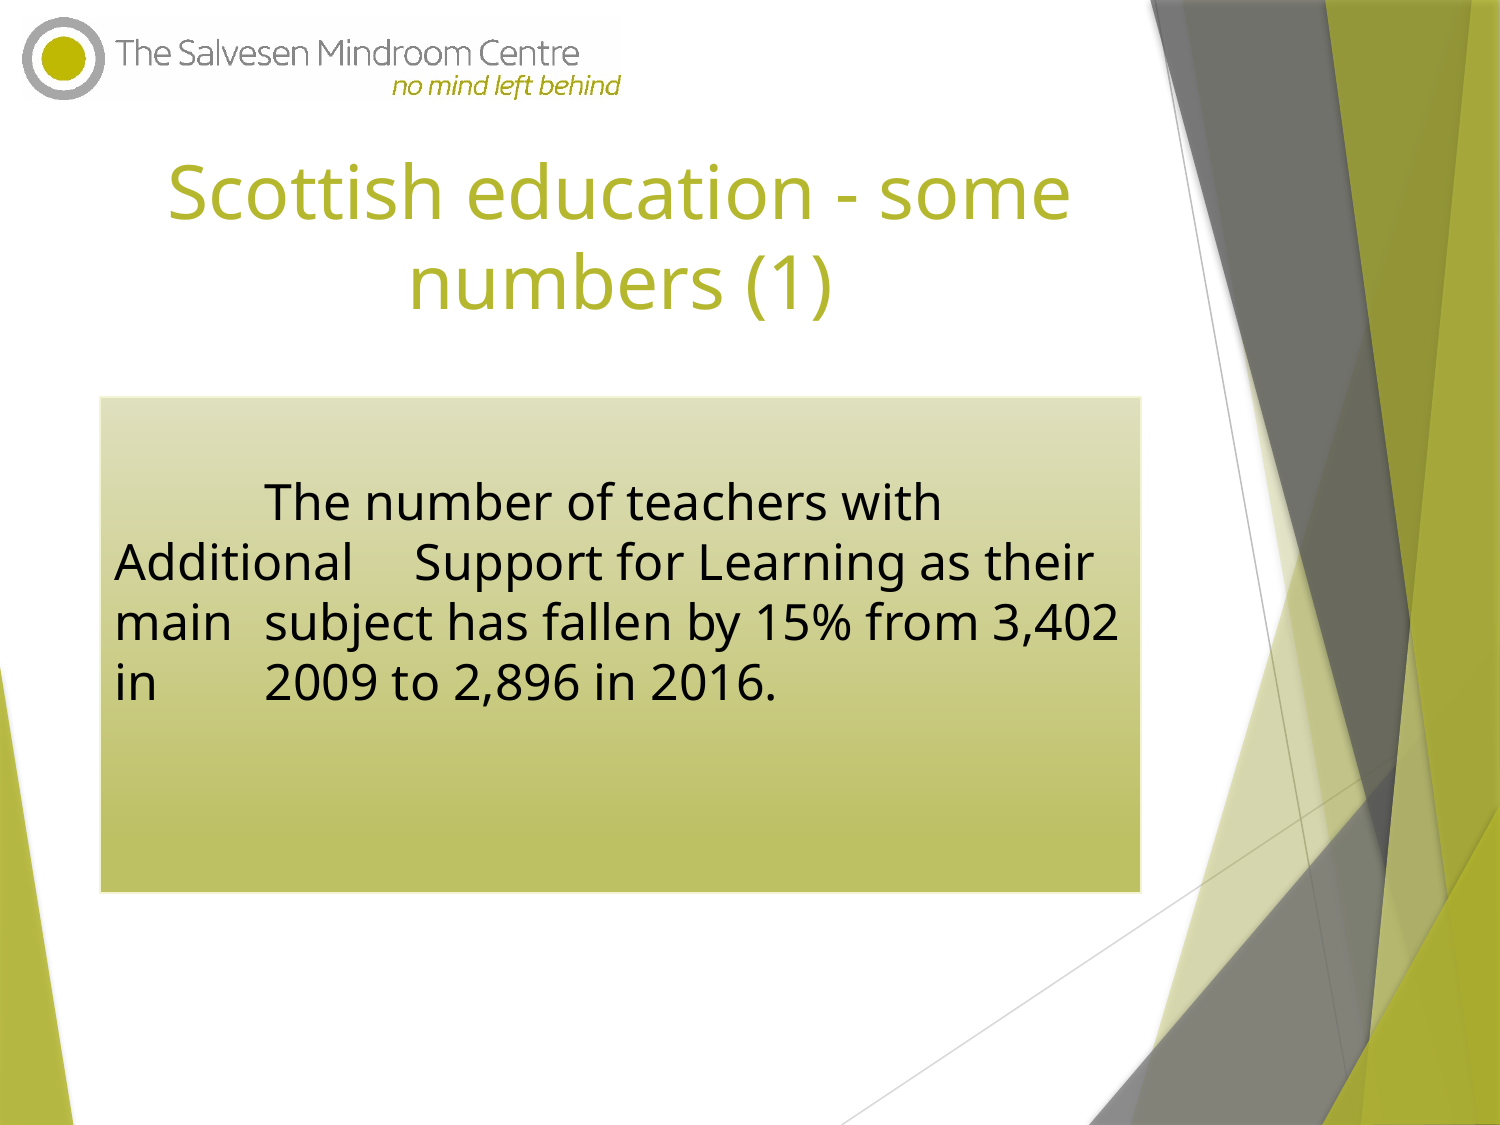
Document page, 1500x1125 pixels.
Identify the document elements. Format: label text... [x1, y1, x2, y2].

title Scottish education - some numbers (1) [99, 137, 1142, 350]
list The number of teachers with Additional Support for Learning as their main subject has fallen by 15% from 3,402 in 2009 to 2,896 in 2016. [99, 396, 1142, 894]
picture [22, 17, 621, 100]
